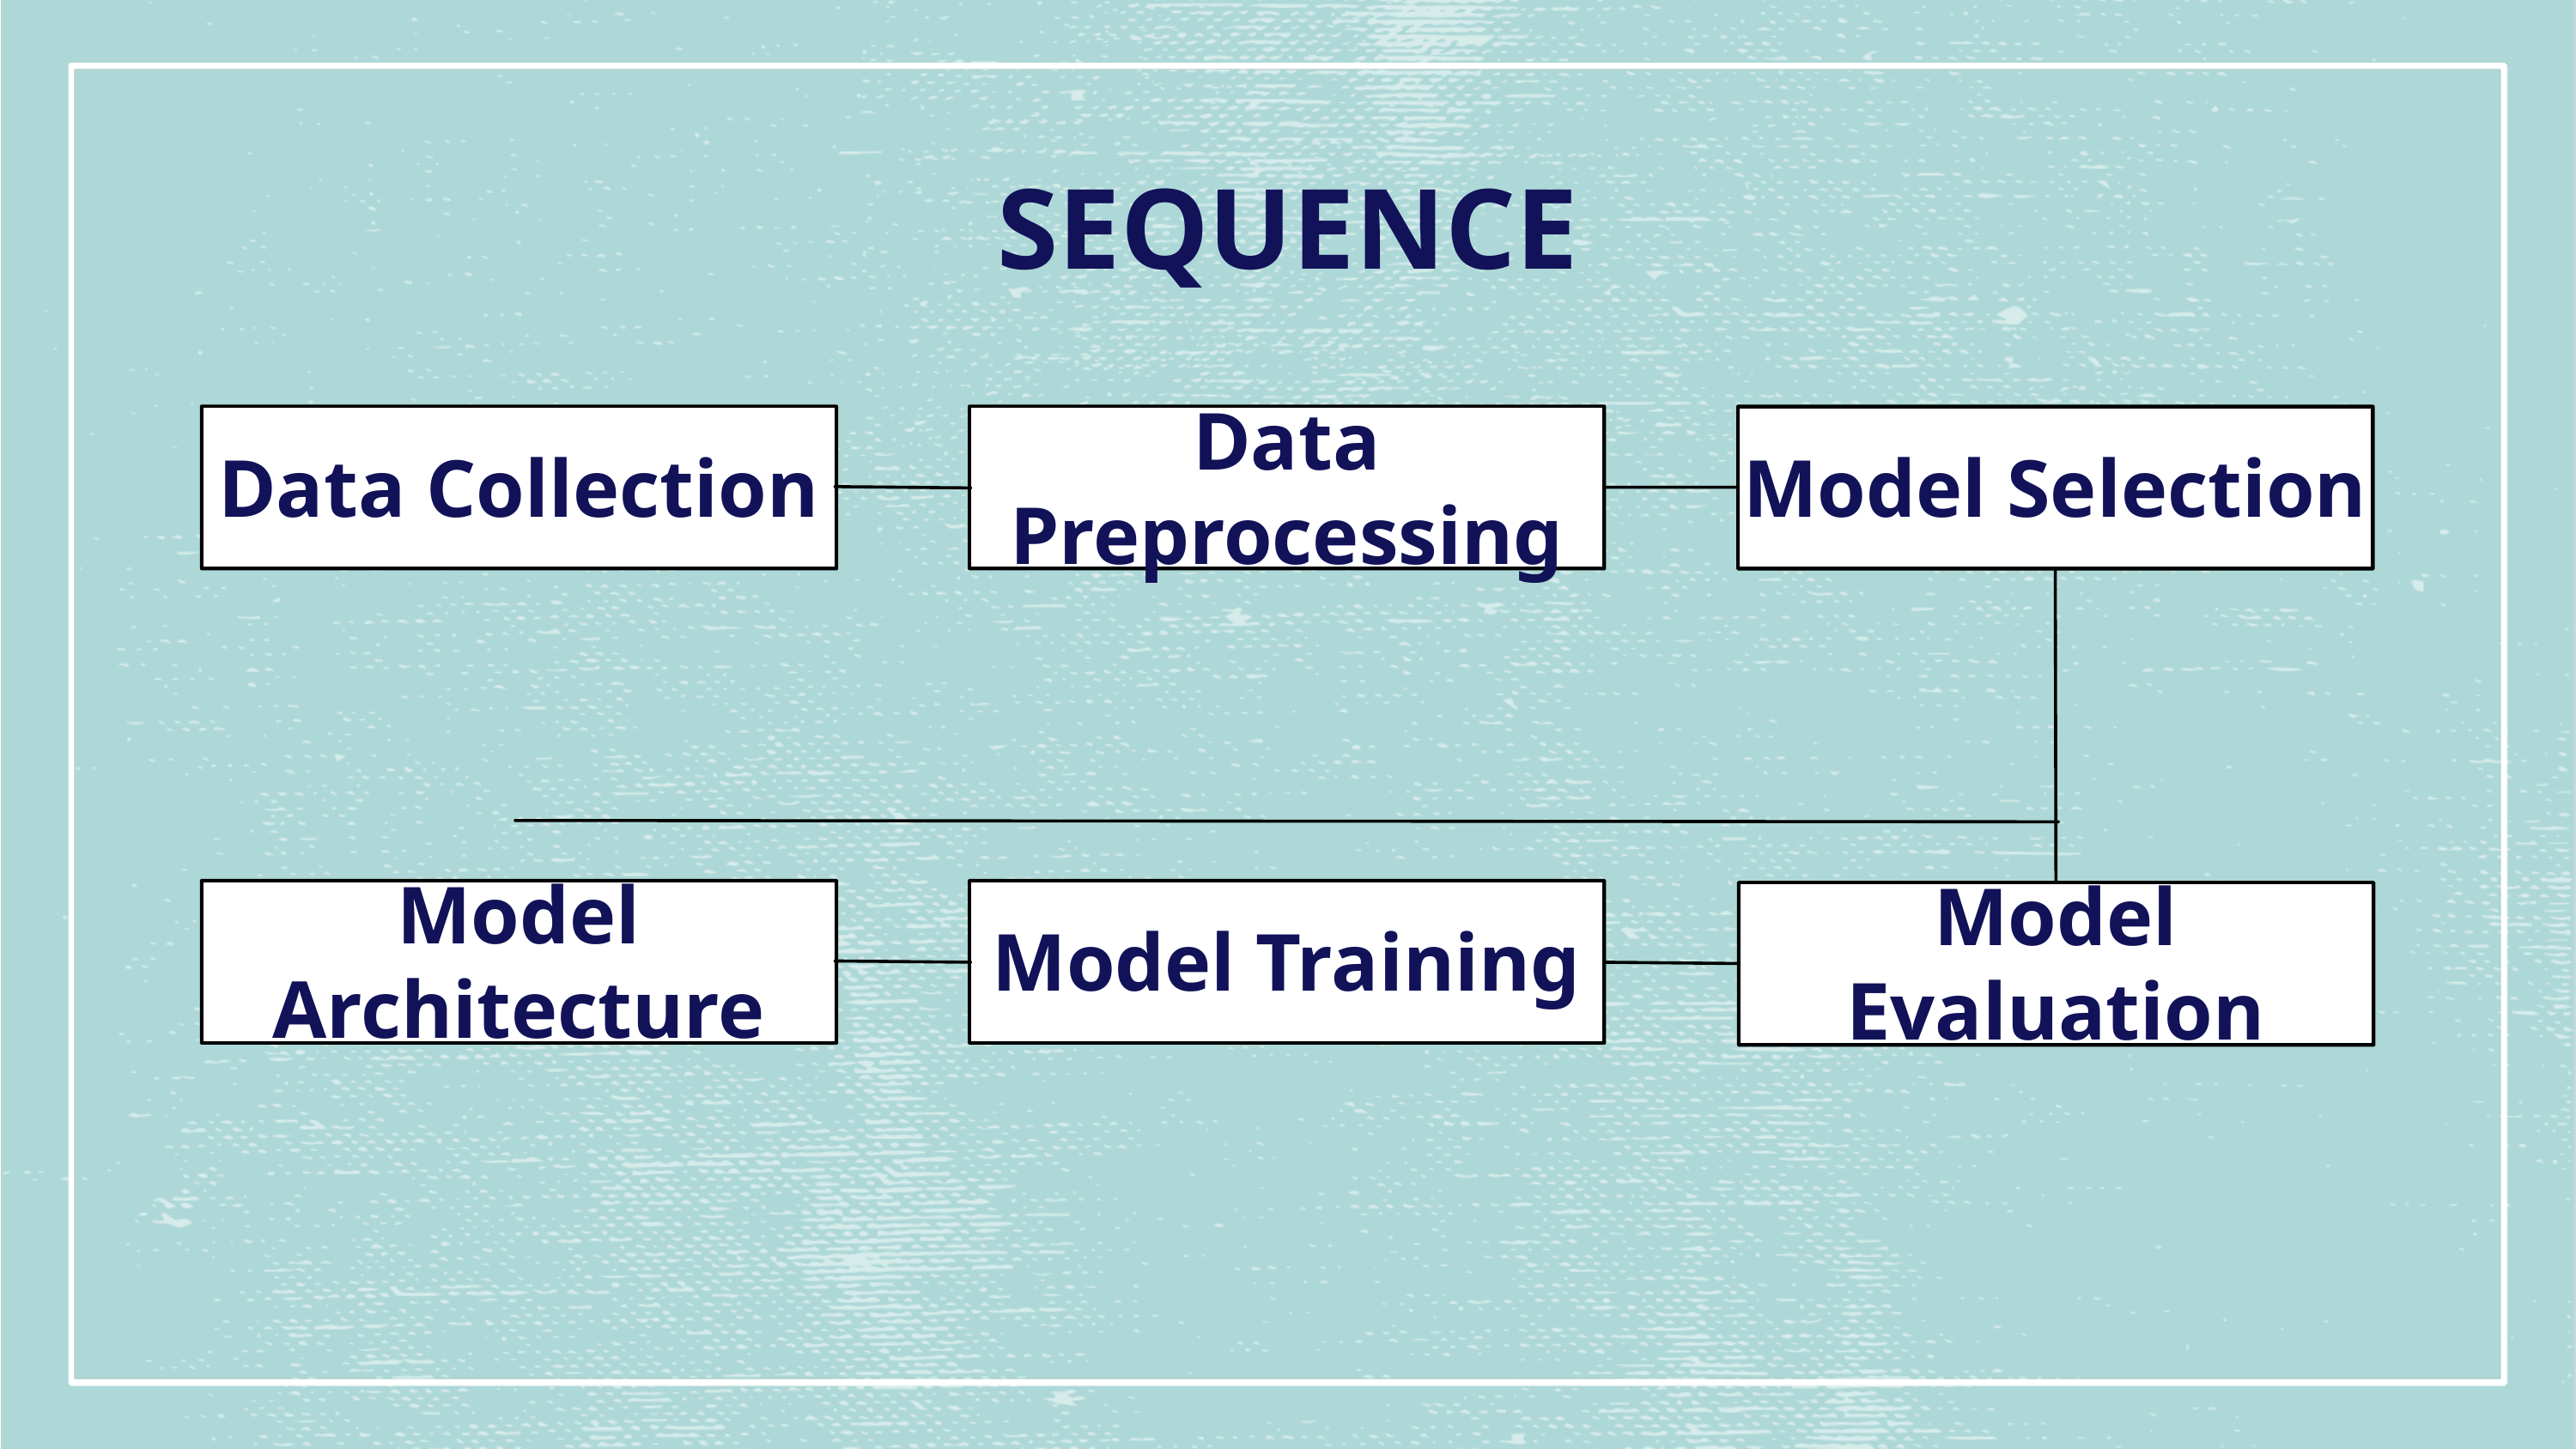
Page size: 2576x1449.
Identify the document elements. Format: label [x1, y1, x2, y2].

text_box [2054, 567, 2057, 884]
text_box [201, 878, 837, 1043]
text_box [969, 878, 1605, 1043]
text_box [513, 819, 2050, 823]
text_box [969, 403, 1605, 569]
text_box [1737, 403, 2373, 569]
text_box [1738, 880, 2374, 1046]
text_box [1603, 961, 1740, 965]
text_box [834, 485, 972, 489]
text_box [834, 960, 972, 964]
text_box [201, 403, 837, 569]
text_box [0, 0, 2576, 1449]
